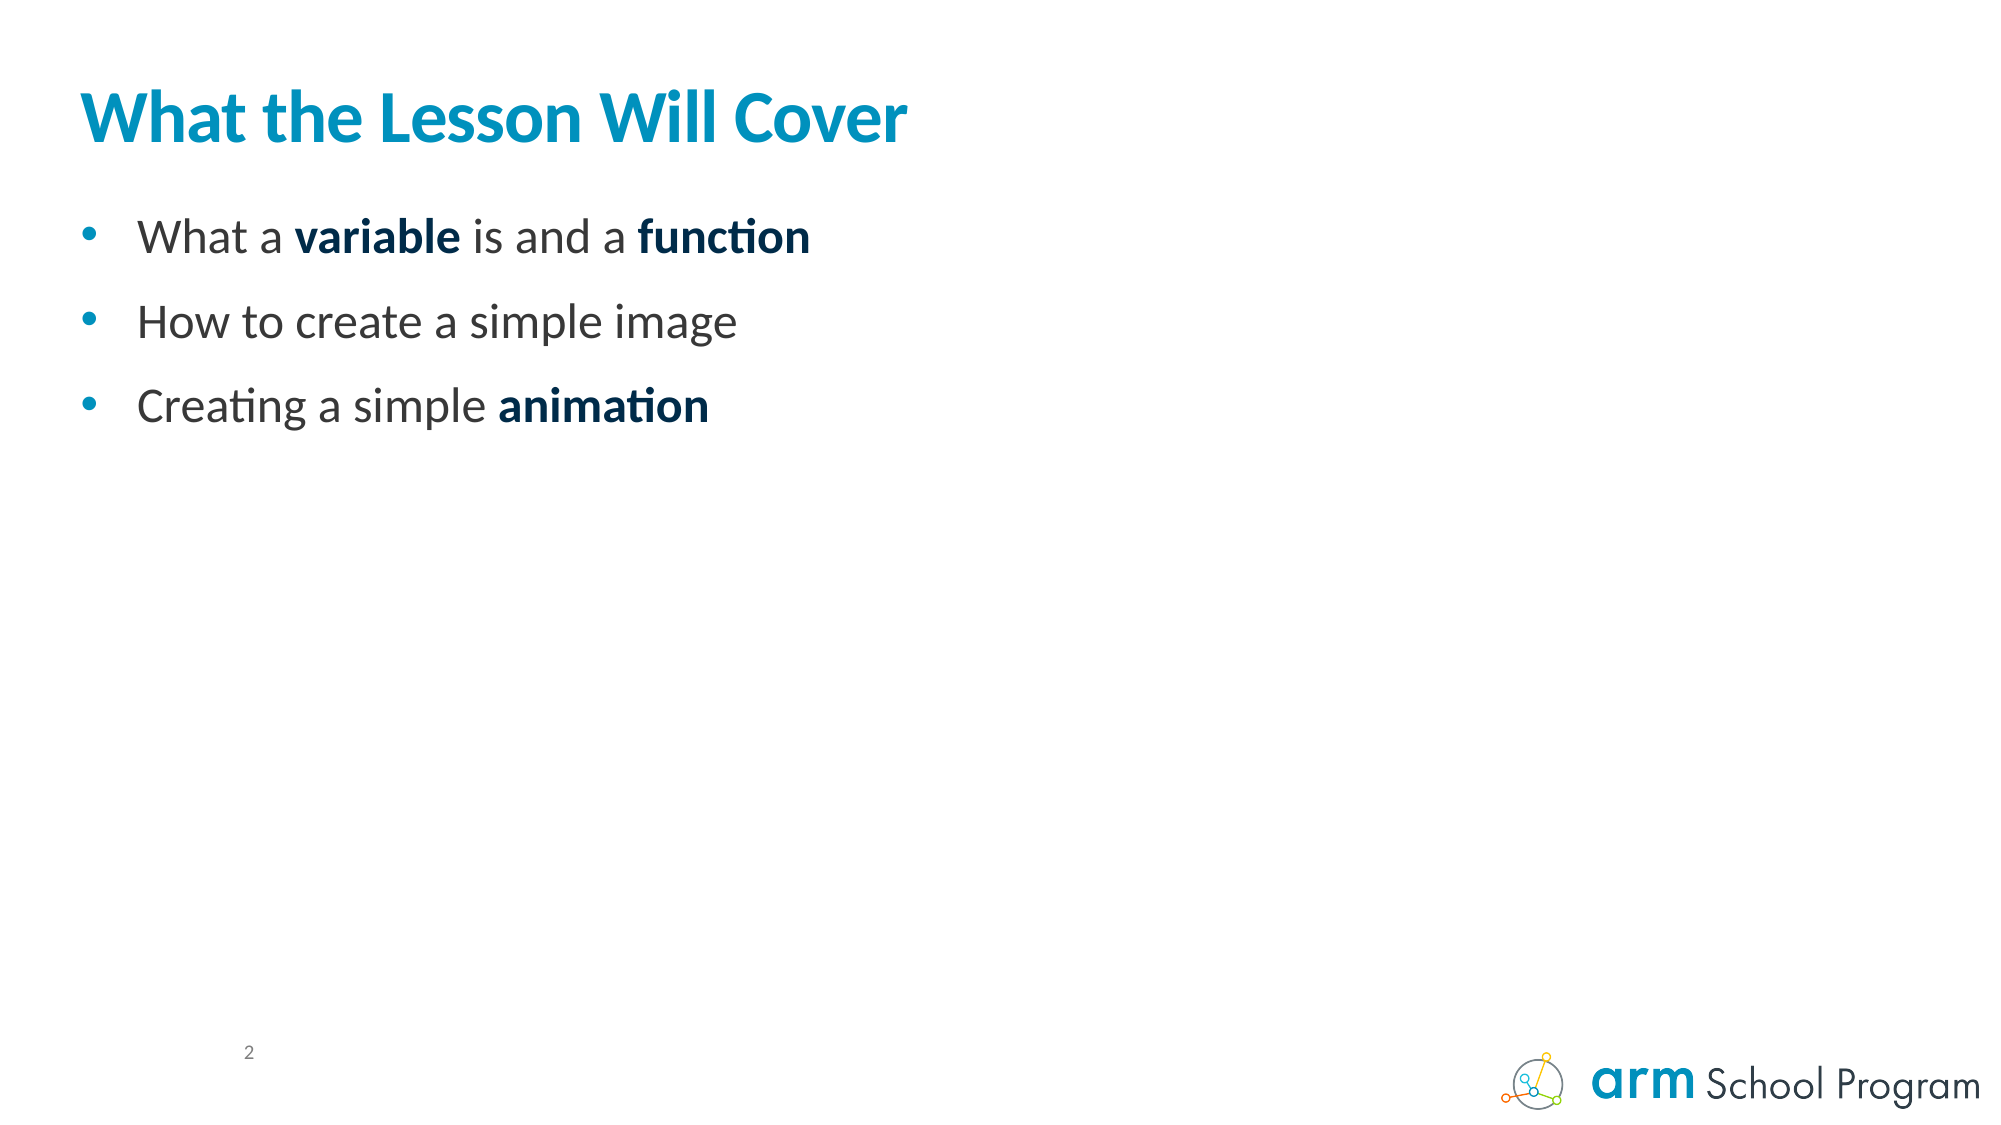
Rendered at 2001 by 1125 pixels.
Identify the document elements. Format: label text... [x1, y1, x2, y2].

picture [1501, 1052, 1979, 1110]
list What a variable is and a function How to create a simple image Creating a simple animation [80, 203, 1915, 957]
title What the Lesson Will Cover [80, 48, 1915, 158]
